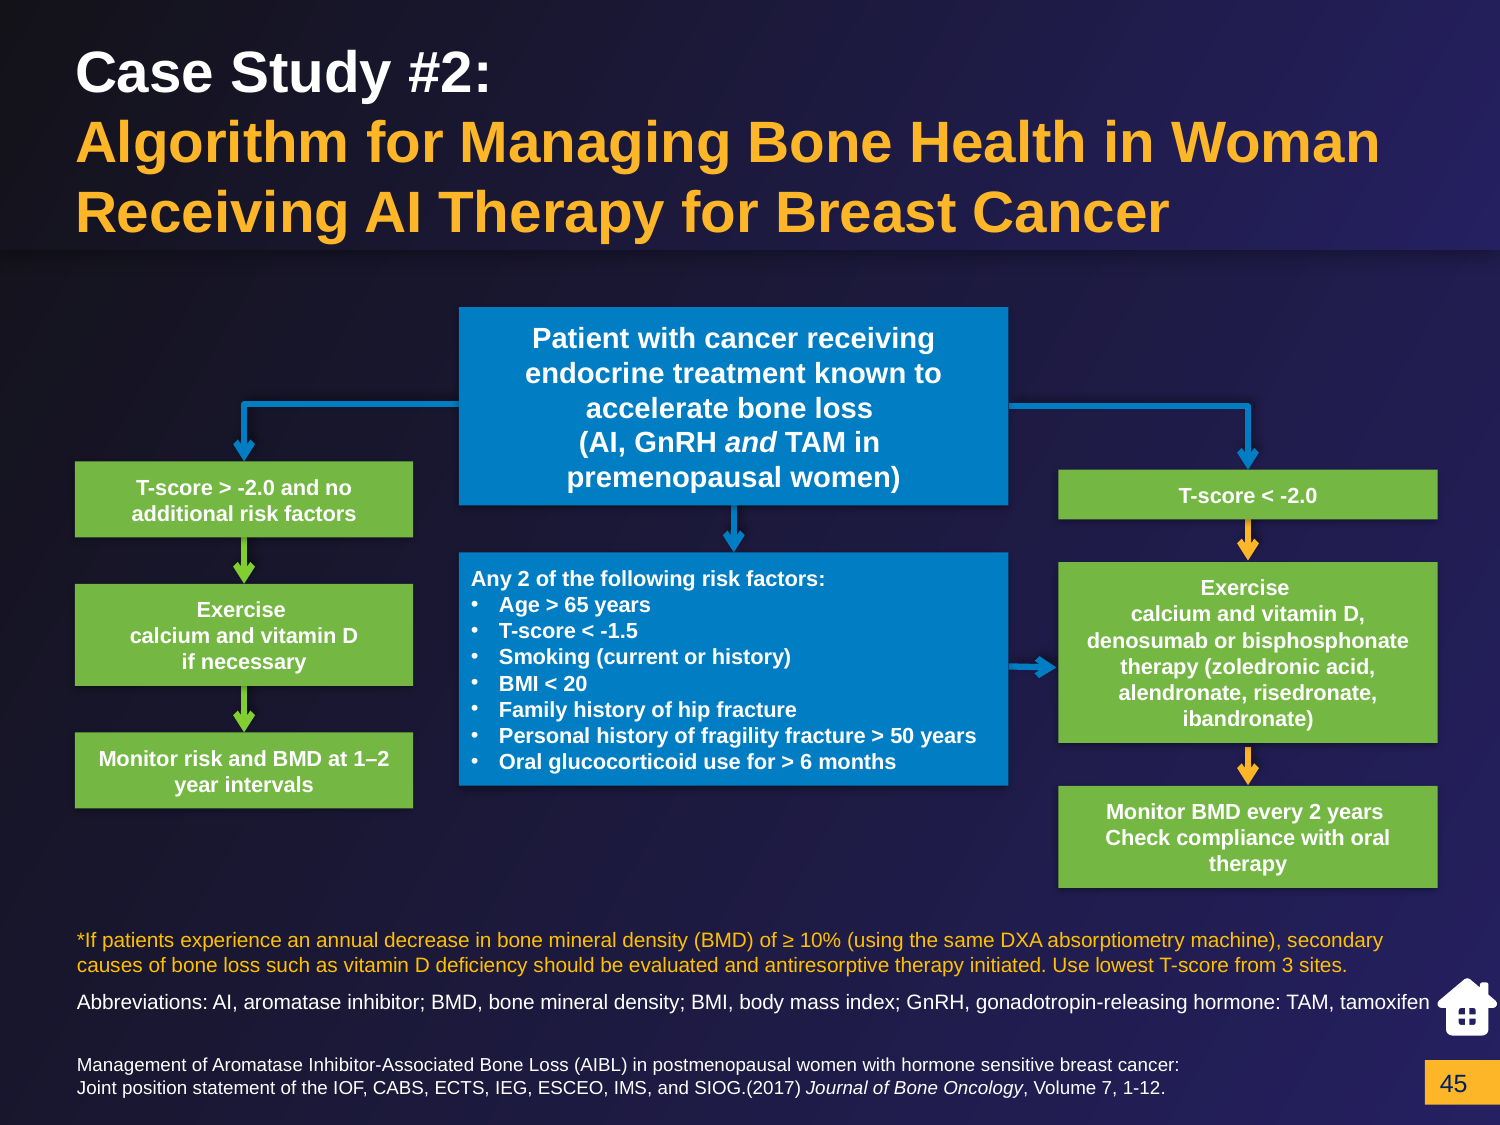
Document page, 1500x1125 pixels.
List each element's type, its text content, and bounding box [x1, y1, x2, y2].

text_box T-score > -2.0 and no additional risk factors [74, 461, 414, 538]
text_box Exercise calcium and vitamin D if necessary [74, 583, 414, 686]
text_box *If patients experience an annual decrease in bone mineral density (BMD) of ≥ 10% (using the same DXA absorptiometry machine), secondary causes of bone loss such as vitamin D deficiency should be evaluated and antiresorptive therapy initiated. Use lowest T-score from 3 sites. Abbreviations: AI, aromatase inhibitor; BMD, bone mineral density; BMI, body mass index; GnRH, gonadotropin-releasing hormone: TAM, tamoxifen [76, 919, 1450, 1022]
text_box Patient with cancer receiving endocrine treatment known to accelerate bone loss (AI, GnRH and TAM in premenopausal women) [458, 307, 1009, 506]
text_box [243, 405, 460, 462]
text_box Monitor risk and BMD at 1–2 year intervals [74, 732, 414, 809]
text_box Management of Aromatase Inhibitor-Associated Bone Loss (AIBL) in postmenopausal women with hormone sensitive breast cancer: Joint position statement of the IOF, CABS, ECTS, IEG, ESCEO, IMS, and SIOG.(2017) Journal of Bone Oncology, Volume 7, 1-12. [76, 1045, 1281, 1106]
text_box [1443, 978, 1492, 997]
title Case Study #2: Algorithm for Managing Bone Health in Woman Receiving AI Therapy for Breast Cancer [75, 37, 1425, 242]
text_box [1237, 768, 1259, 772]
text_box T-score < -2.0 [1058, 469, 1438, 520]
text_box Exercise calcium and vitamin D, denosumab or bisphosphonate therapy (zoledronic acid, alendronate, risedronate, ibandronate) [1058, 562, 1438, 743]
text_box Any 2 of the following risk factors: Age > 65 years T-score < -1.5 Smoking (current or history) BMI < 20 Family history of hip fracture Personal history of fragility fracture > 50 years Oral glucocorticoid use for > 6 months [458, 552, 1009, 786]
text_box [1421, 997, 1500, 1059]
text_box Monitor BMD every 2 years Check compliance with oral therapy [1058, 785, 1438, 888]
text_box [1238, 541, 1258, 545]
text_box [1008, 406, 1249, 470]
